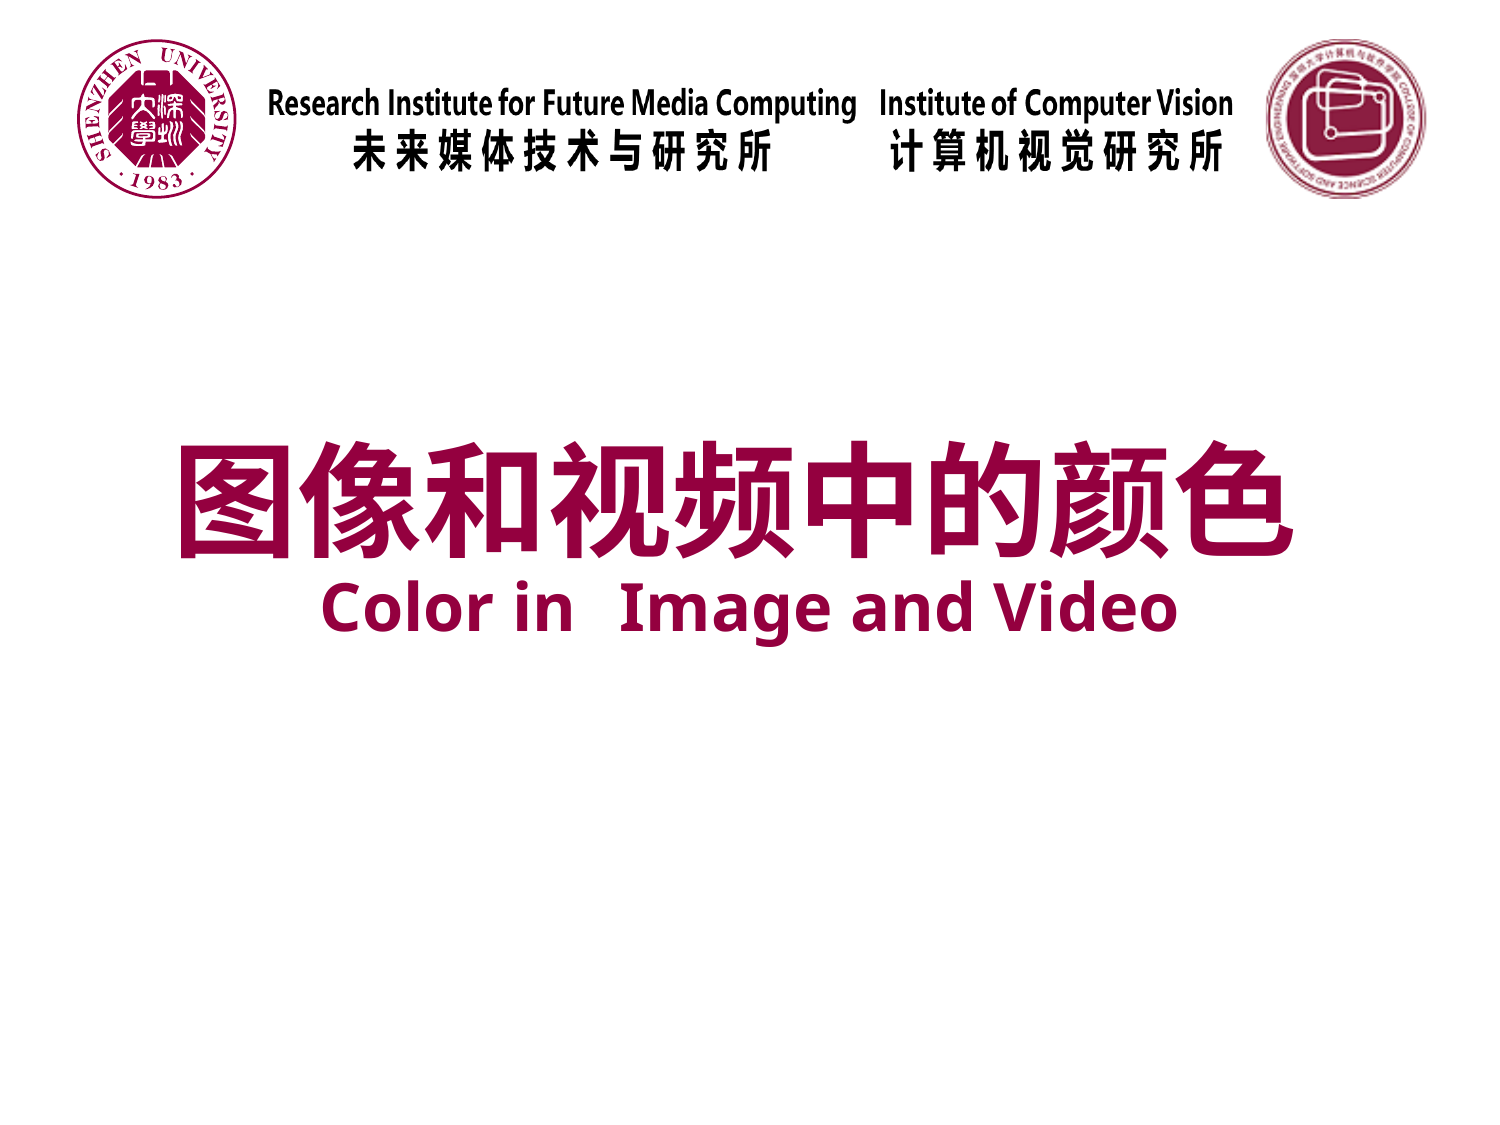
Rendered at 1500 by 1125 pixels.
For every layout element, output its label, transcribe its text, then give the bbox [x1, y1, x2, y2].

picture [260, 71, 1242, 182]
picture [76, 39, 237, 199]
title 图像和视频中的颜色Color in Image and Video [112, 341, 1388, 734]
picture [1265, 39, 1435, 199]
